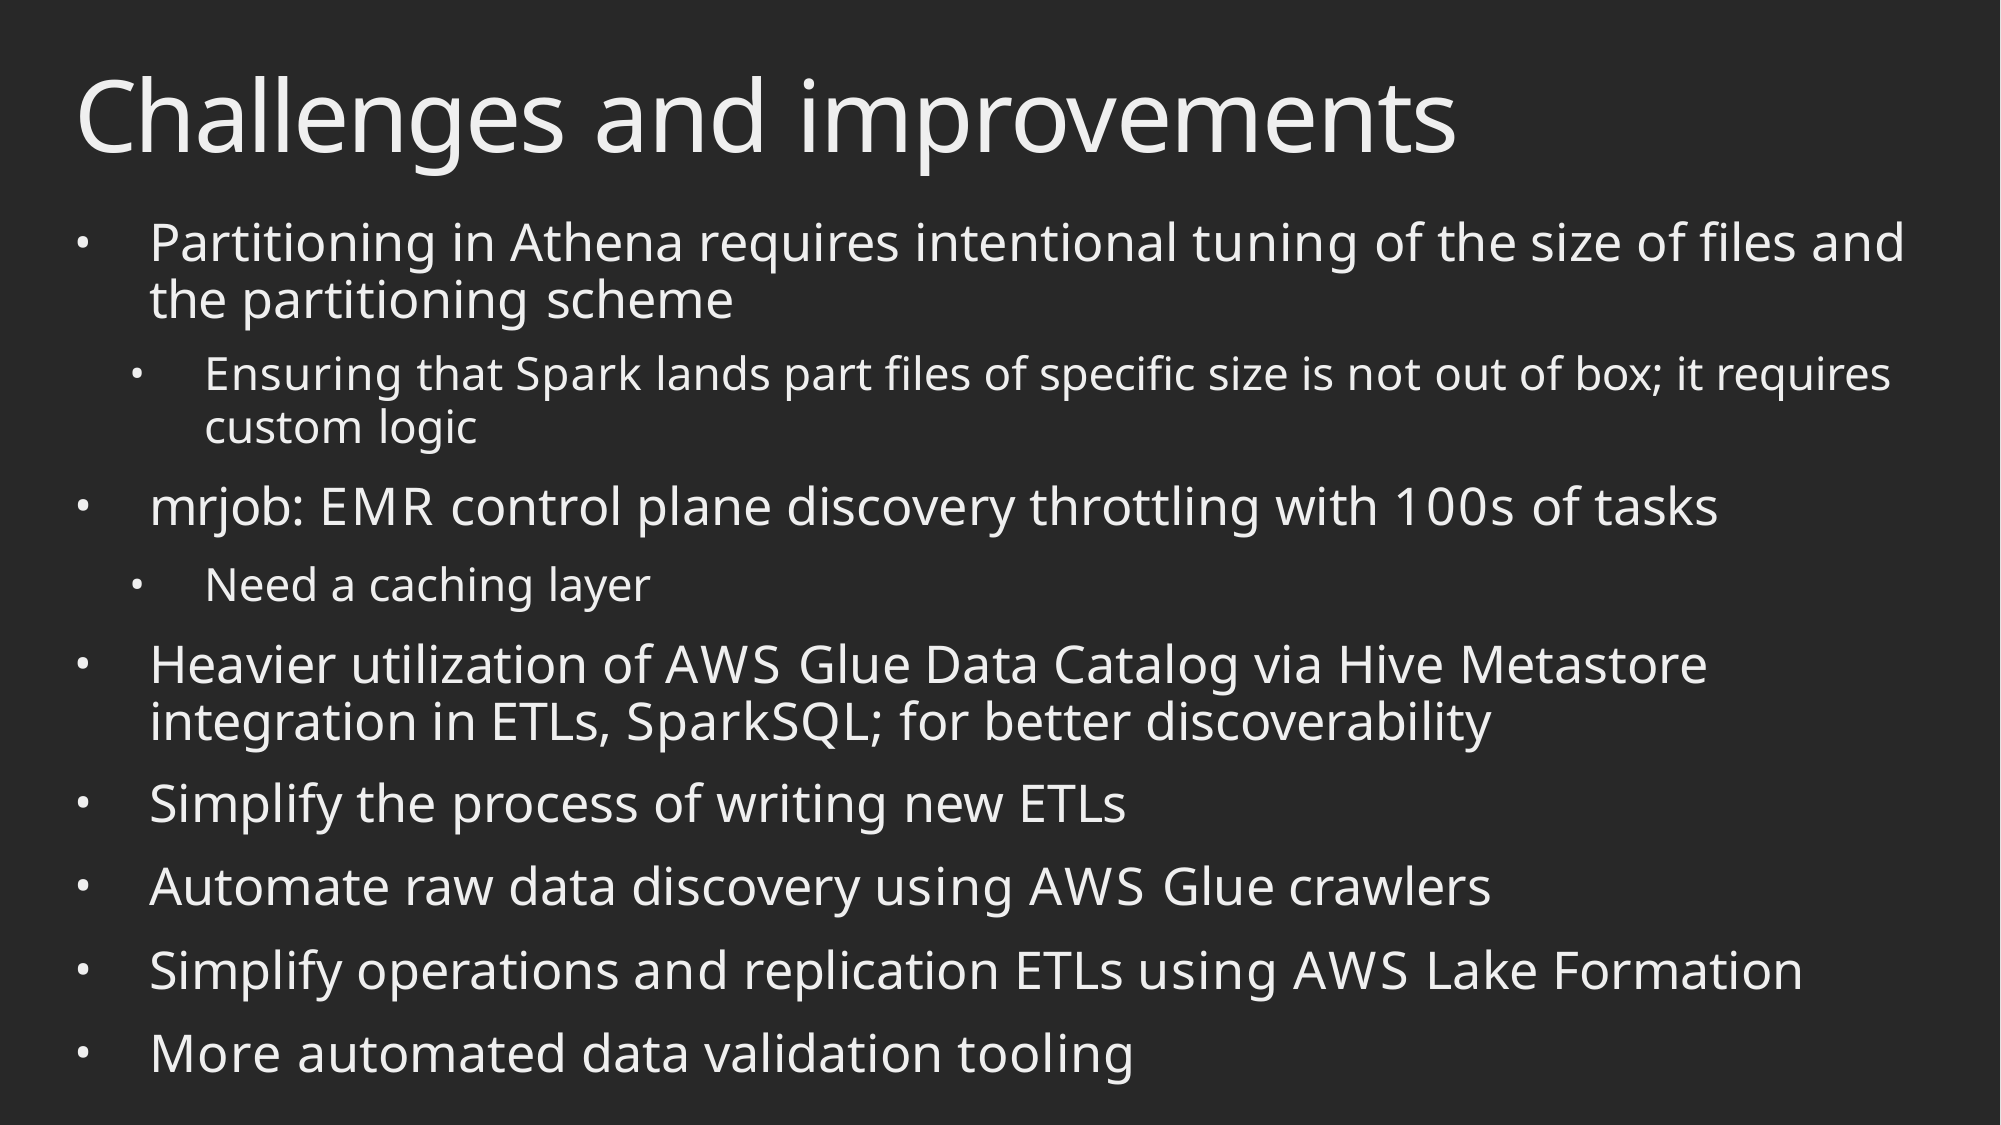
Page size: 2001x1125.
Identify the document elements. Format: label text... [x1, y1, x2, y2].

title Challenges and improvements [72, 50, 1794, 207]
text_box Partitioning in Athena requires intentional tuning of the size of files and the partitioning scheme Ensuring that Spark lands part files of specific size is not out of box; it requires custom logic mrjob: EMR control plane discovery throttling with 100s of tasks Need a caching layer Heavier utilization of AWS Glue Data Catalog via Hive Metastore integration in ETLs, SparkSQL; for better discoverability Simplify the process of writing new ETLs Automate raw data discovery using AWS Glue crawlers Simplify operations and replication ETLs using AWS Lake Formation More automated data validation tooling [72, 207, 1942, 1083]
